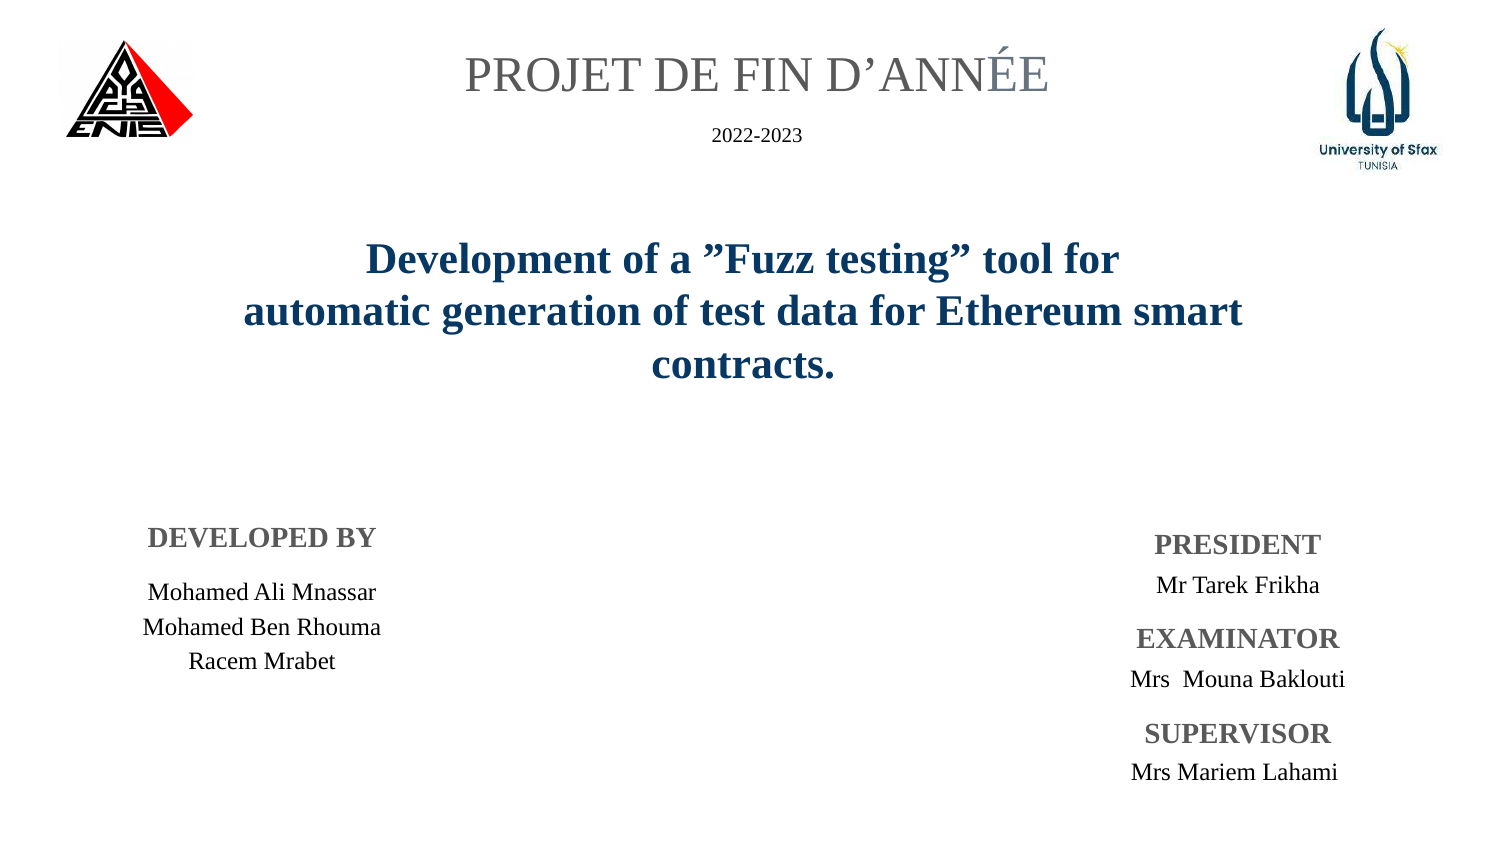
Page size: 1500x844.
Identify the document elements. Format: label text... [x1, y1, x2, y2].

title Development of a ”Fuzz testing” tool for automatic generation of test data for Ethereum smart contracts. [108, 221, 1378, 402]
subtitle DEVELOPED BY [0, 503, 525, 569]
subtitle SUPERVISOR [975, 698, 1500, 765]
title Mrs Mariem Lahami [1066, 753, 1410, 801]
subtitle PROJET DE FIN D’ANNÉE [339, 24, 1175, 155]
title Mr Tarek Frikha [1066, 566, 1410, 614]
title 2022-2023 [650, 115, 864, 163]
subtitle EXAMINATOR [975, 604, 1500, 670]
title Mohamed Ali Mnassar Mohamed Ben Rhouma Racem Mrabet [90, 568, 434, 724]
subtitle PRESIDENT [975, 510, 1500, 576]
title Mrs Mouna Baklouti [1066, 659, 1410, 707]
picture [1293, 13, 1463, 183]
picture [58, 40, 193, 139]
